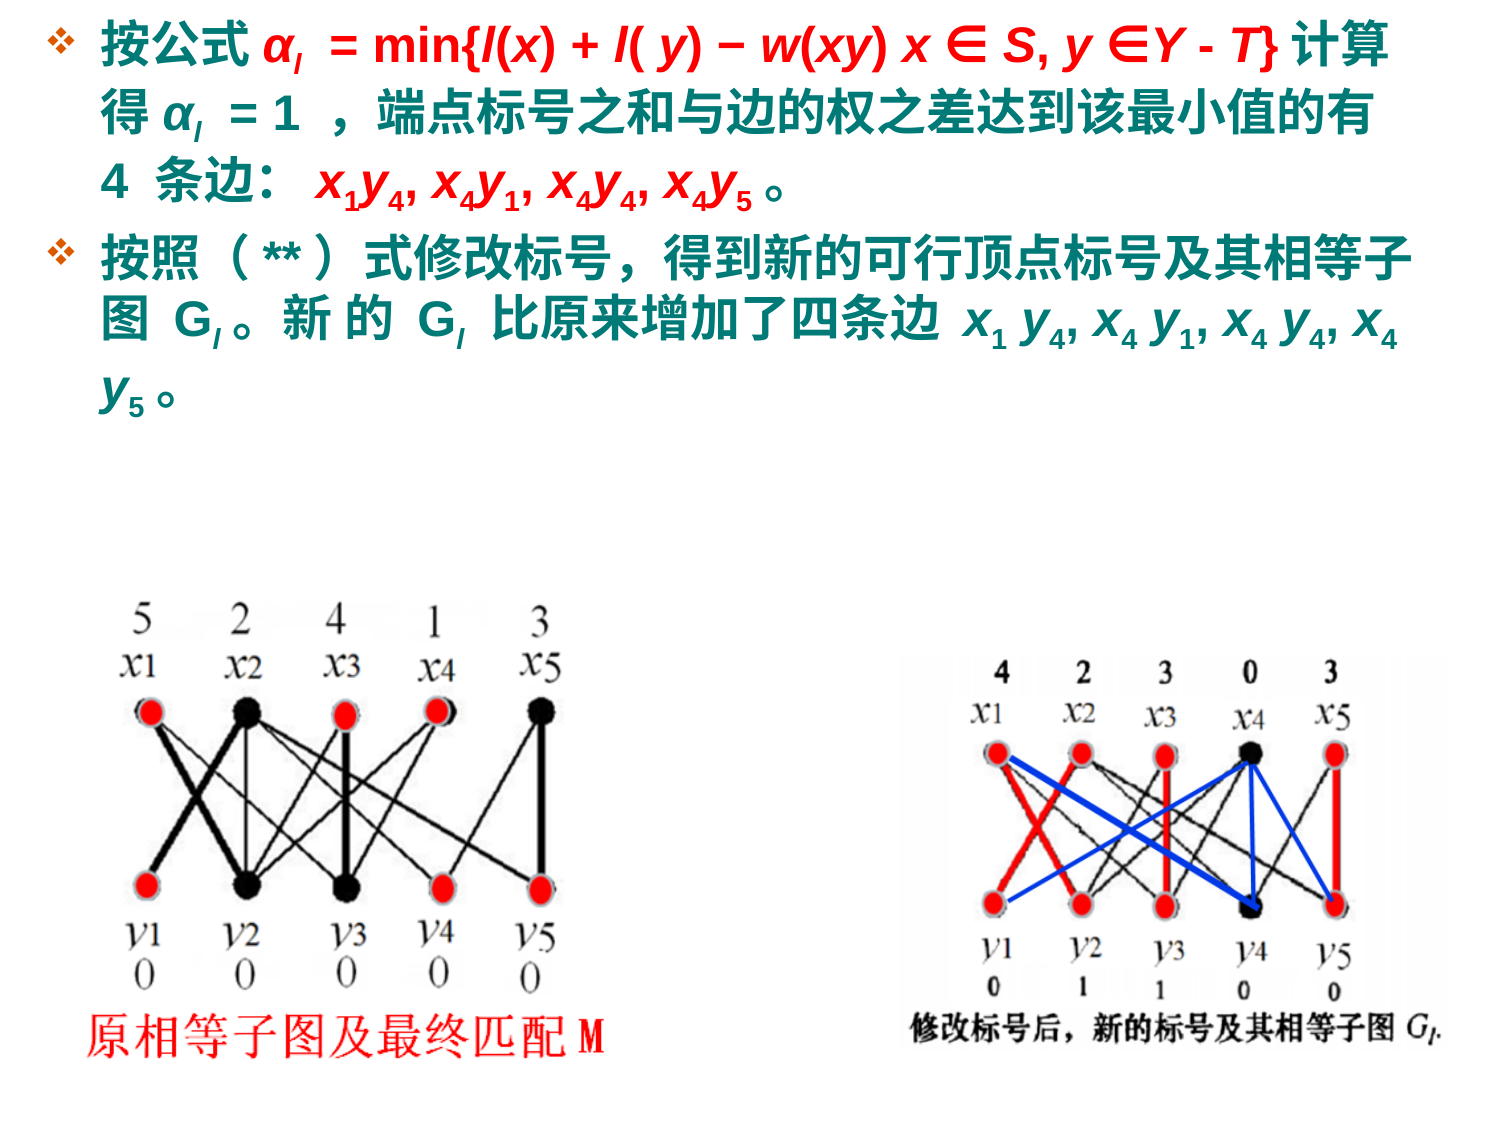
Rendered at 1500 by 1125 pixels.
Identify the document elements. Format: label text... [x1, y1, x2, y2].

picture [891, 656, 1446, 1052]
list 按公式αl = min{l(x) + l( y) − w(xy) x ∈ S, y ∈Y - T}计算得αl = 1 ，端点标号之和与边的权之差达到该最小值的有 4 条边：x1y4, x4y1, x4y4, x4y5。 按照（**）式修改标号，得到新的可行顶点标号及其相等子图 Gl。新 的 Gl 比原来增加了四条边 x1 y4, x4 y1, x4 y4, x4 y5。 [29, 4, 1431, 501]
picture [57, 597, 649, 1068]
